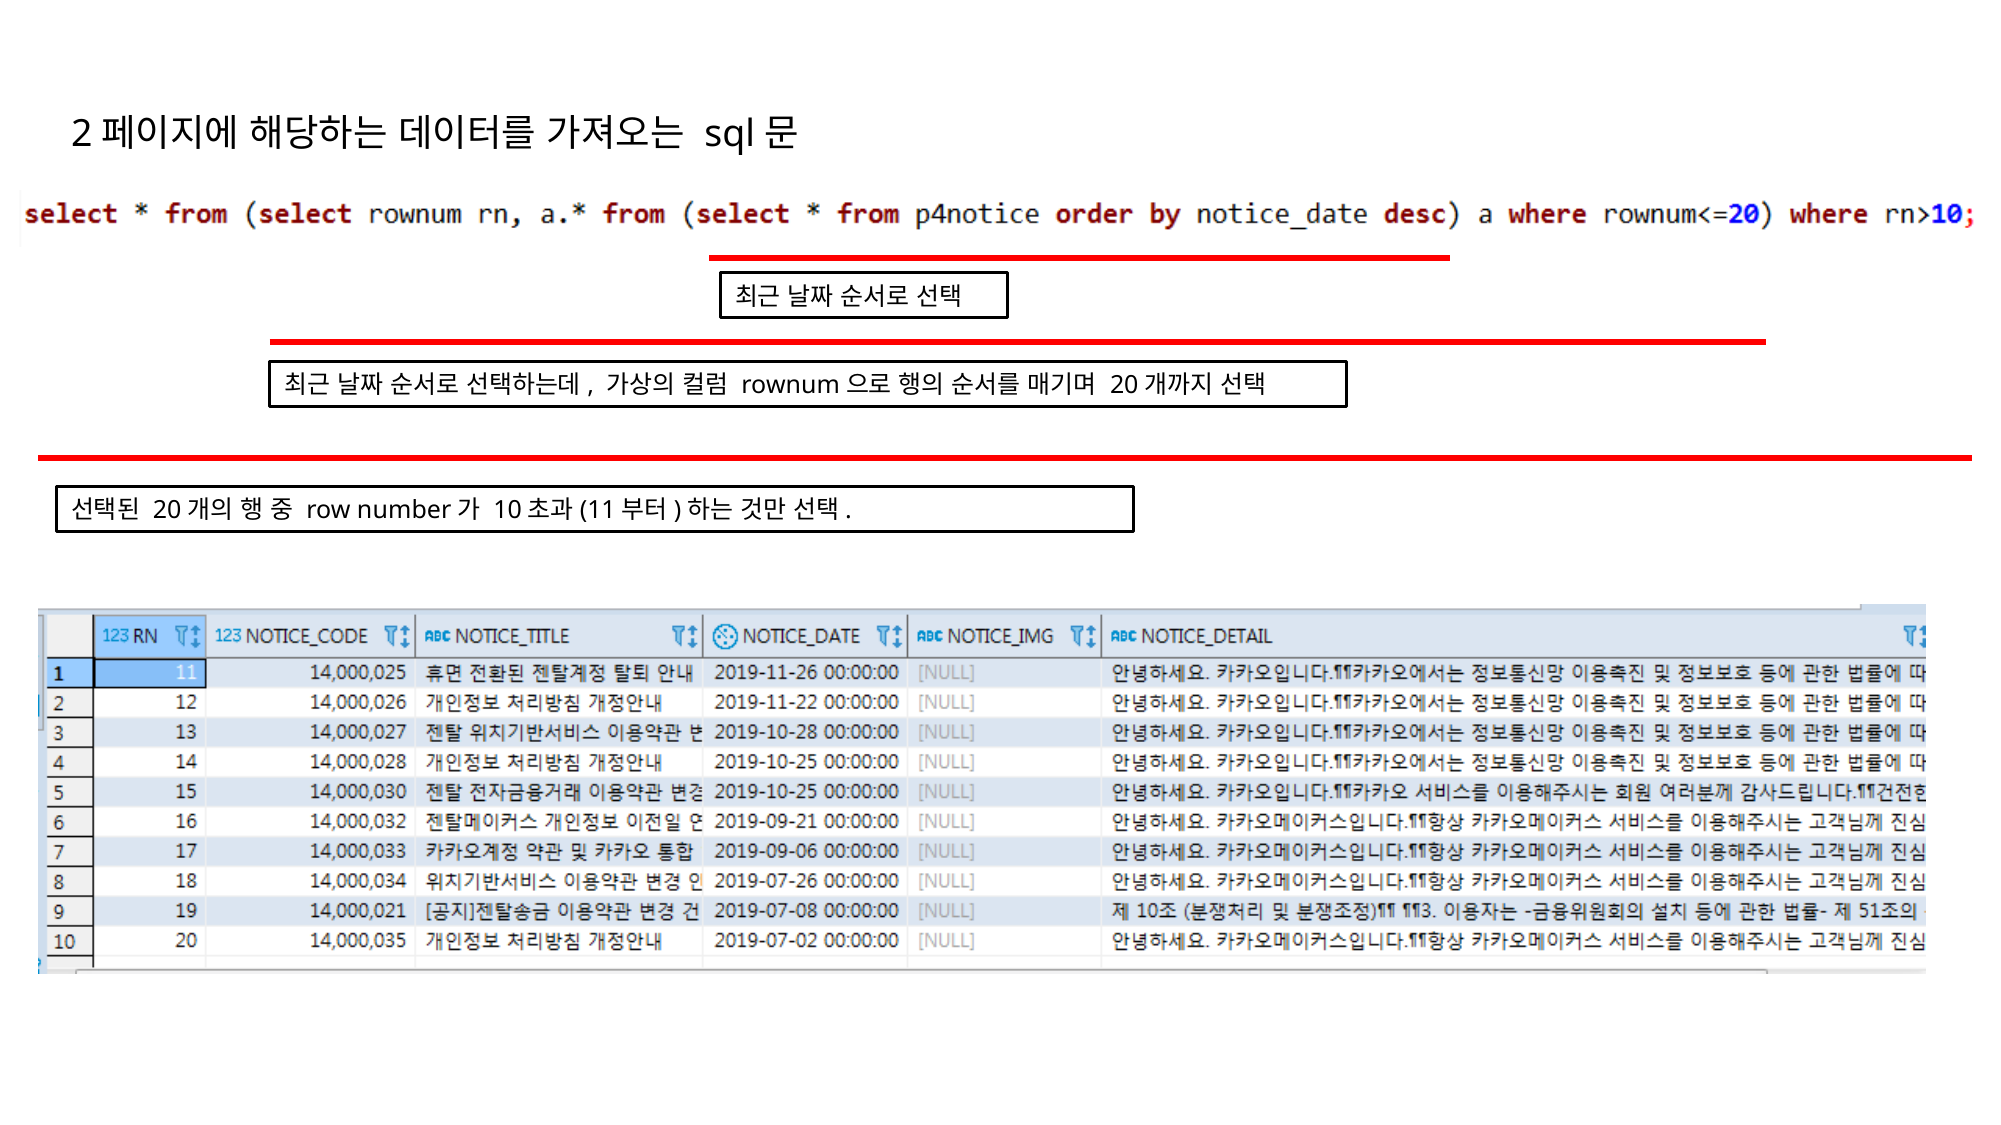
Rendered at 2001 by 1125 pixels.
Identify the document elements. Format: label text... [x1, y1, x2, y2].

picture [38, 604, 1926, 974]
text_box 최근 날짜 순서로 선택하는데, 가상의 컬럼 rownum으로 행의 순서를 매기며 20개까지 선택 [269, 361, 1347, 407]
text_box 선택된 20개의 행 중 row number가 10초과(11부터)하는 것만 선택. [56, 486, 1134, 532]
text_box 2페이지에 해당하는 데이터를 가져오는 sql문 [56, 101, 1224, 162]
picture [15, 190, 2000, 247]
text_box 최근 날짜 순서로 선택 [720, 272, 1008, 318]
